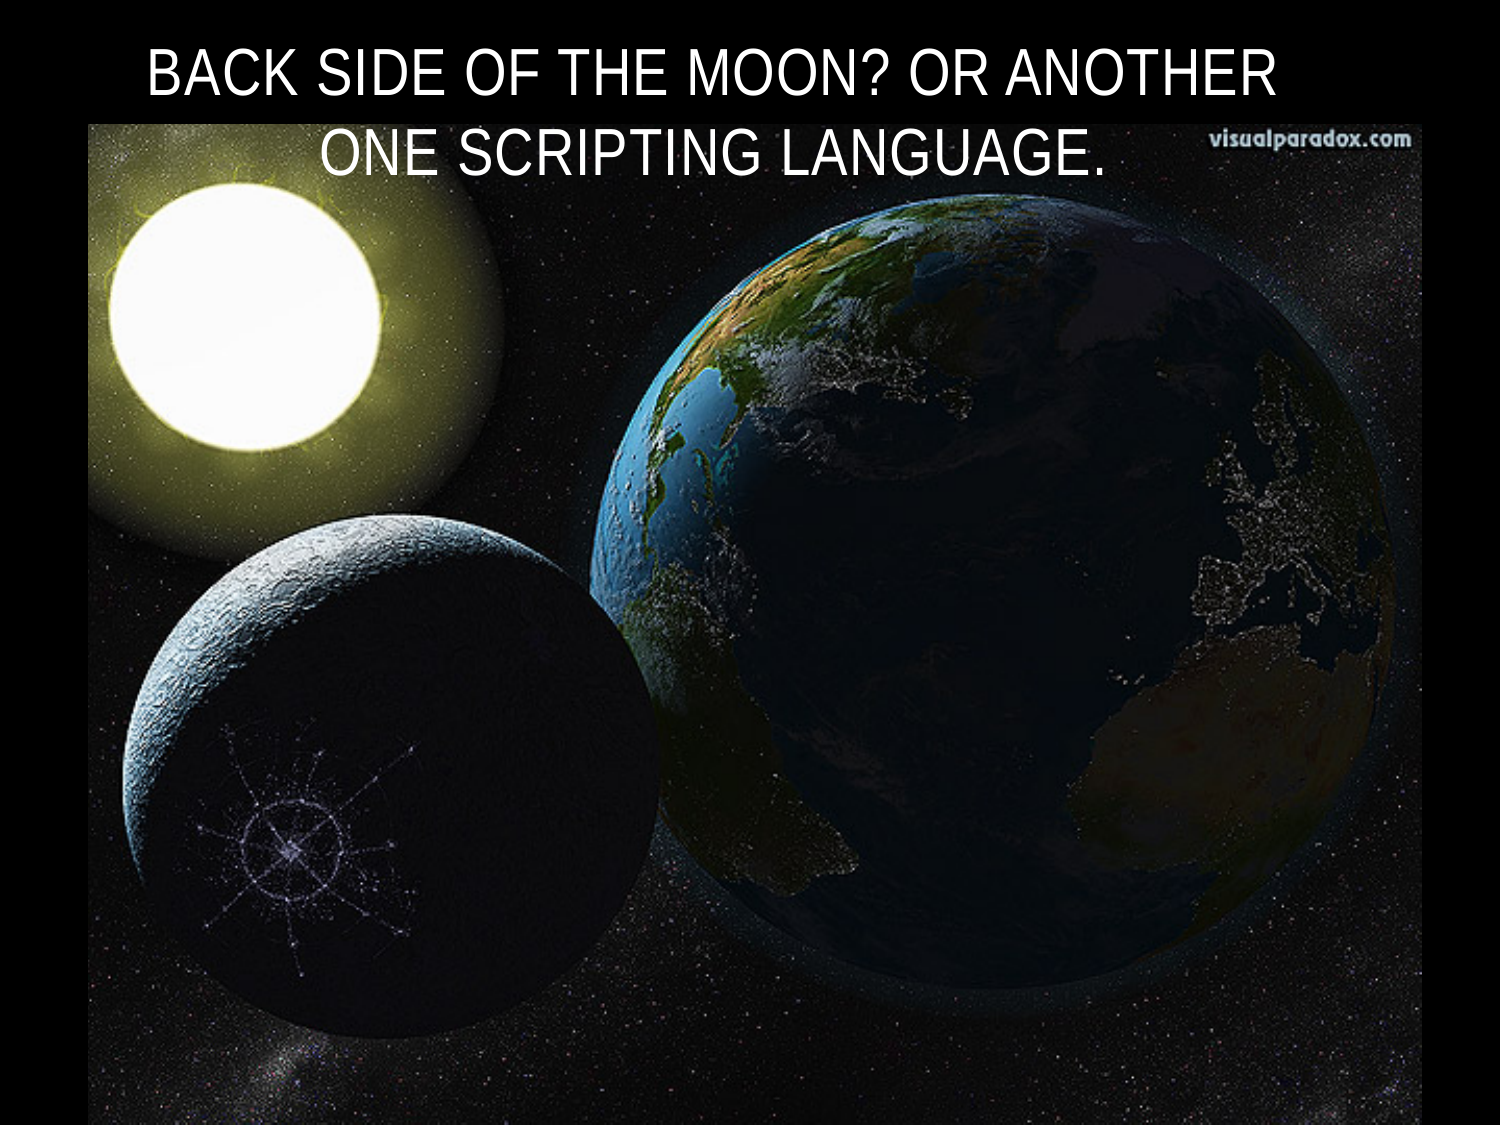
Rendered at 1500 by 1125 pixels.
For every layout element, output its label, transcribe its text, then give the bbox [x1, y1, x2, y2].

title Back side of the moon? Or another one scripting language. [76, 30, 1352, 197]
picture [88, 124, 1423, 1125]
